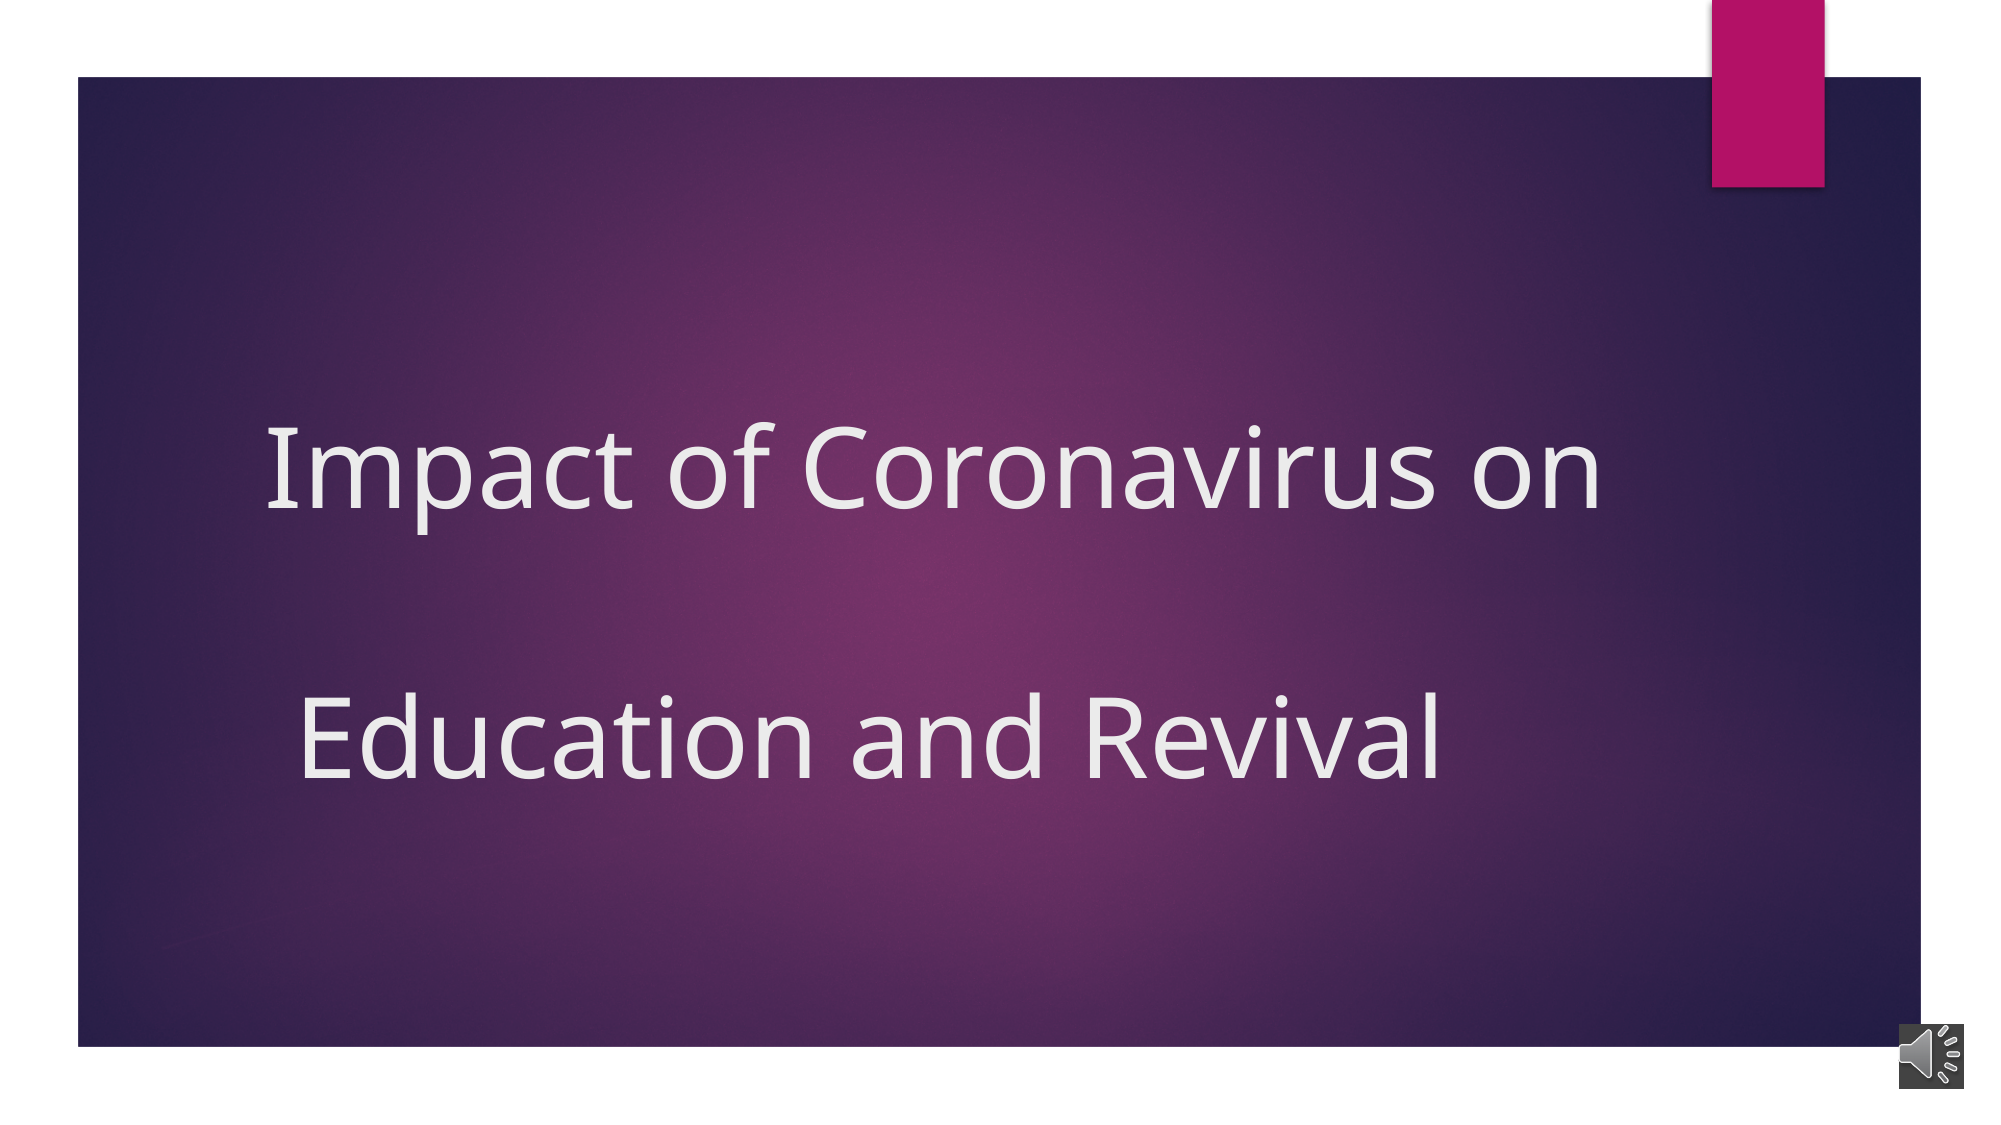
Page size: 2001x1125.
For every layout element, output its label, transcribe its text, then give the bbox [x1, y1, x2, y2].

title Impact of Coronavirus on Education and Revival [249, 184, 1750, 809]
picture [1897, 1022, 1965, 1090]
